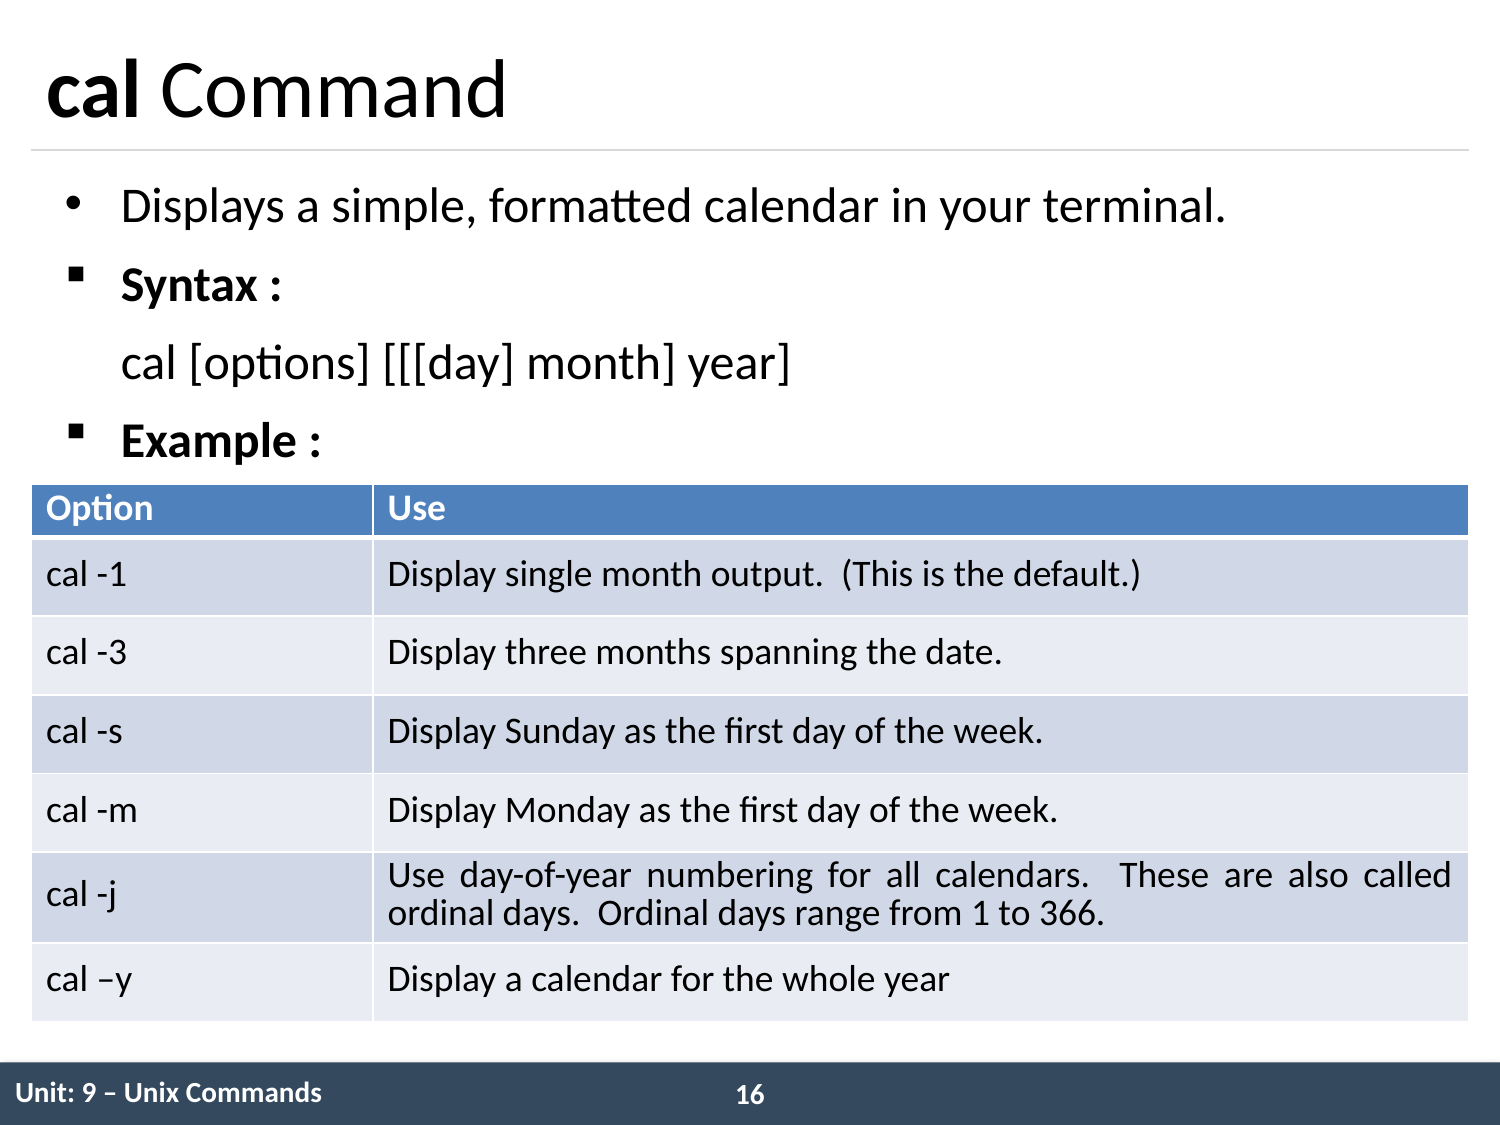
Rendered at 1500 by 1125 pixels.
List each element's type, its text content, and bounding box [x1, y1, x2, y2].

table_cell cal -3 [32, 617, 372, 694]
table_cell Display single month output. (This is the default.) [374, 540, 1468, 615]
table_header Use [374, 485, 1468, 535]
table_cell Display a calendar for the whole year [374, 944, 1468, 1021]
table_header Option [32, 485, 372, 535]
title cal Command [31, 17, 1469, 150]
table_cell Use day-of-year numbering for all calendars. These are also called ordinal days. Ordinal days range from 1 to 366. [374, 853, 1468, 942]
table_cell cal -j [32, 853, 372, 942]
table_cell Display Sunday as the first day of the week. [374, 696, 1468, 773]
table_cell Display Monday as the first day of the week. [374, 774, 1468, 851]
table_cell cal -s [32, 696, 372, 773]
table_cell Display three months spanning the date. [374, 617, 1468, 694]
table_cell cal -m [32, 774, 372, 851]
list Displays a simple, formatted calendar in your terminal. Syntax : cal [options] [[[day] month] year] Example : [49, 156, 1488, 1032]
table_cell cal -1 [32, 540, 372, 615]
table_cell cal –y [32, 944, 372, 1021]
